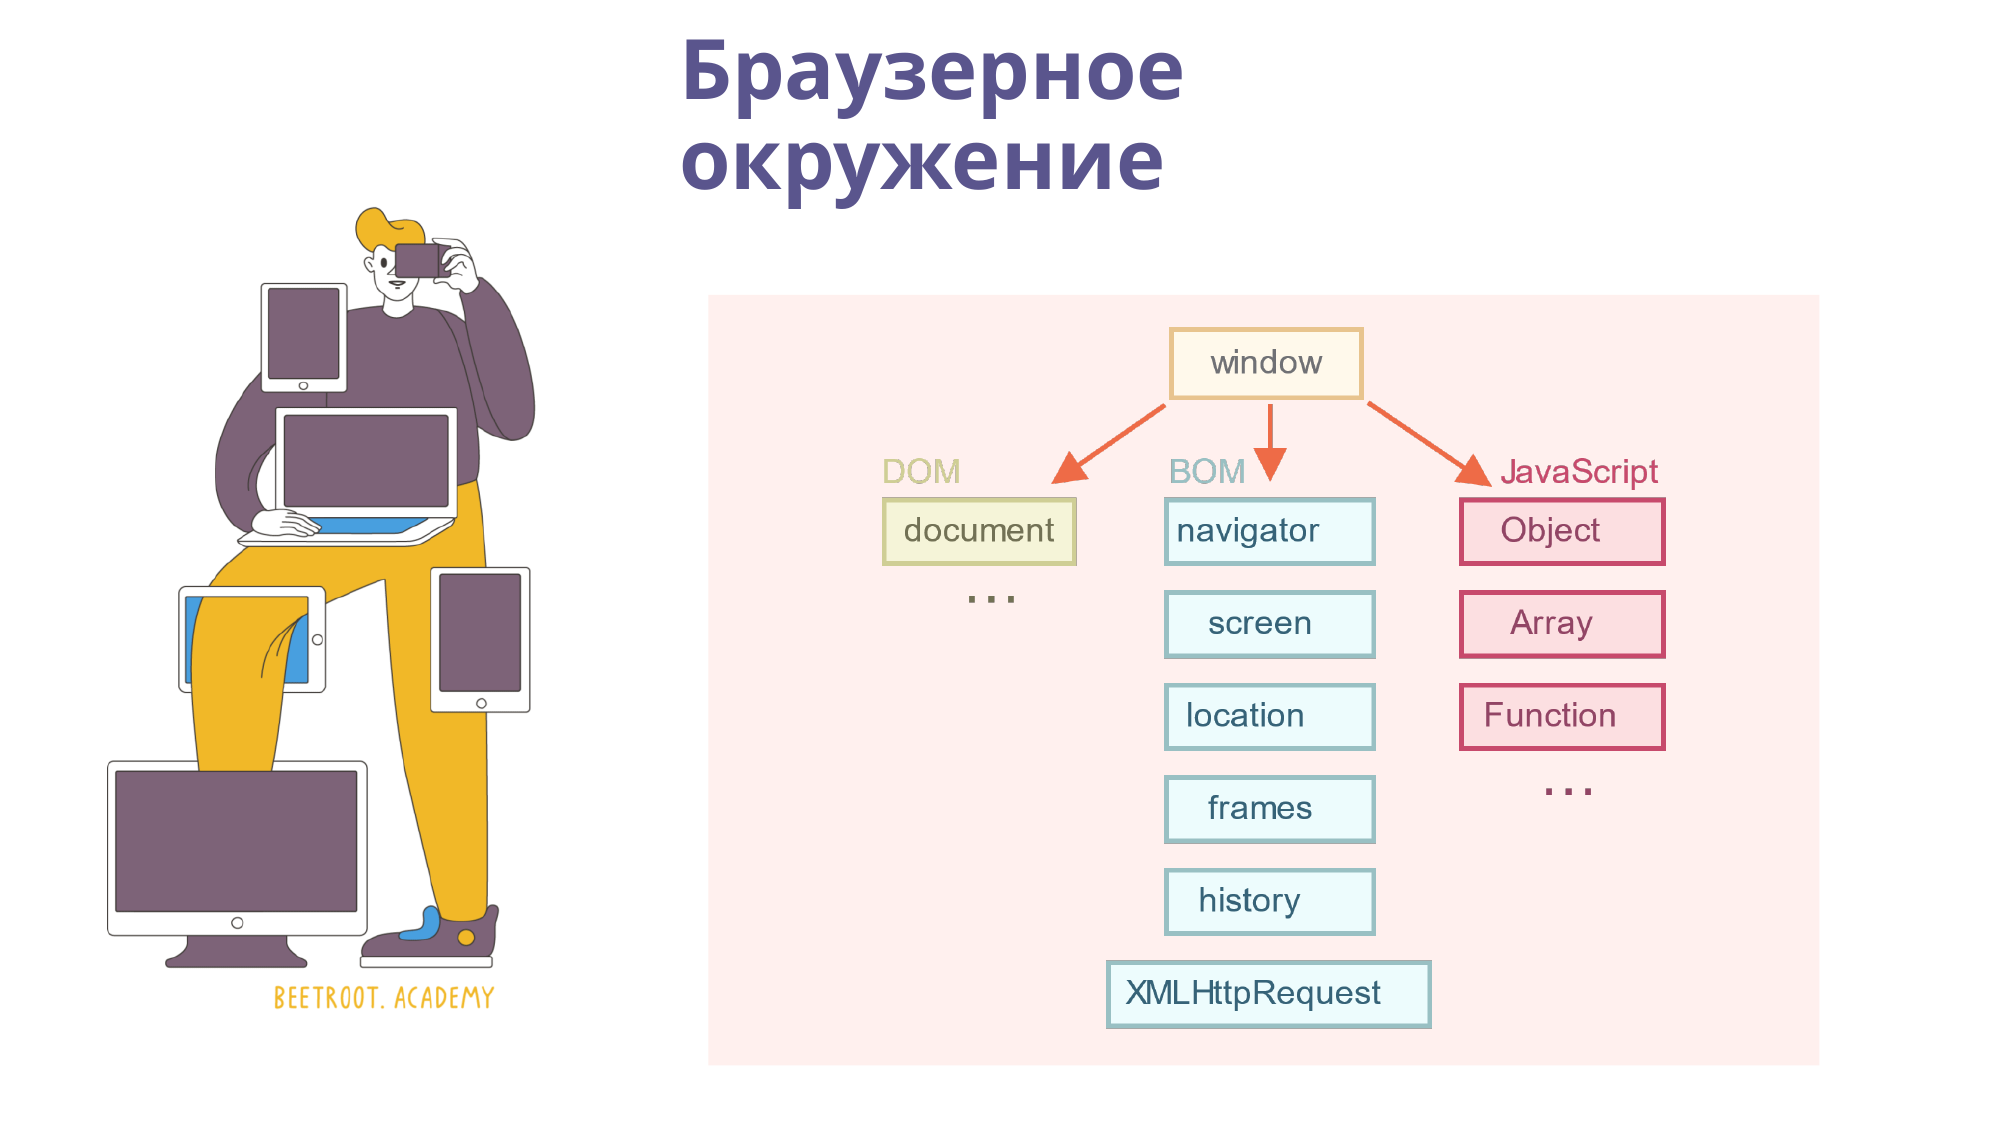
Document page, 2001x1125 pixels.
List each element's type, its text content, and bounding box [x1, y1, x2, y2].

picture [0, 41, 618, 1120]
picture [839, 305, 1734, 1056]
text_box Браузерное окружение [664, 59, 1660, 177]
text_box [708, 294, 1820, 1066]
